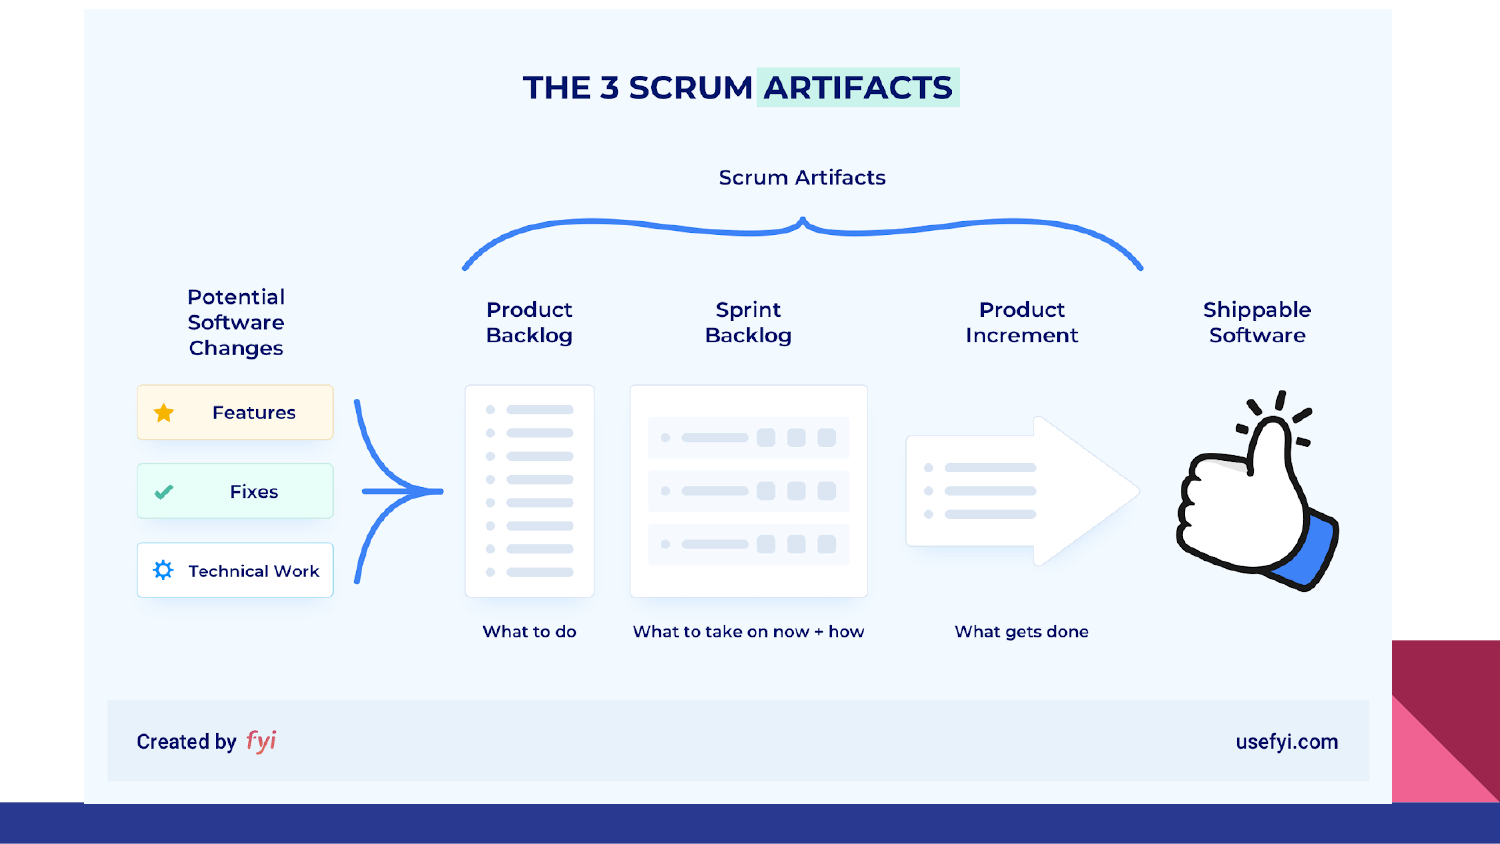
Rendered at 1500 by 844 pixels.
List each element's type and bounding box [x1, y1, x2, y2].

picture [84, 9, 1392, 804]
